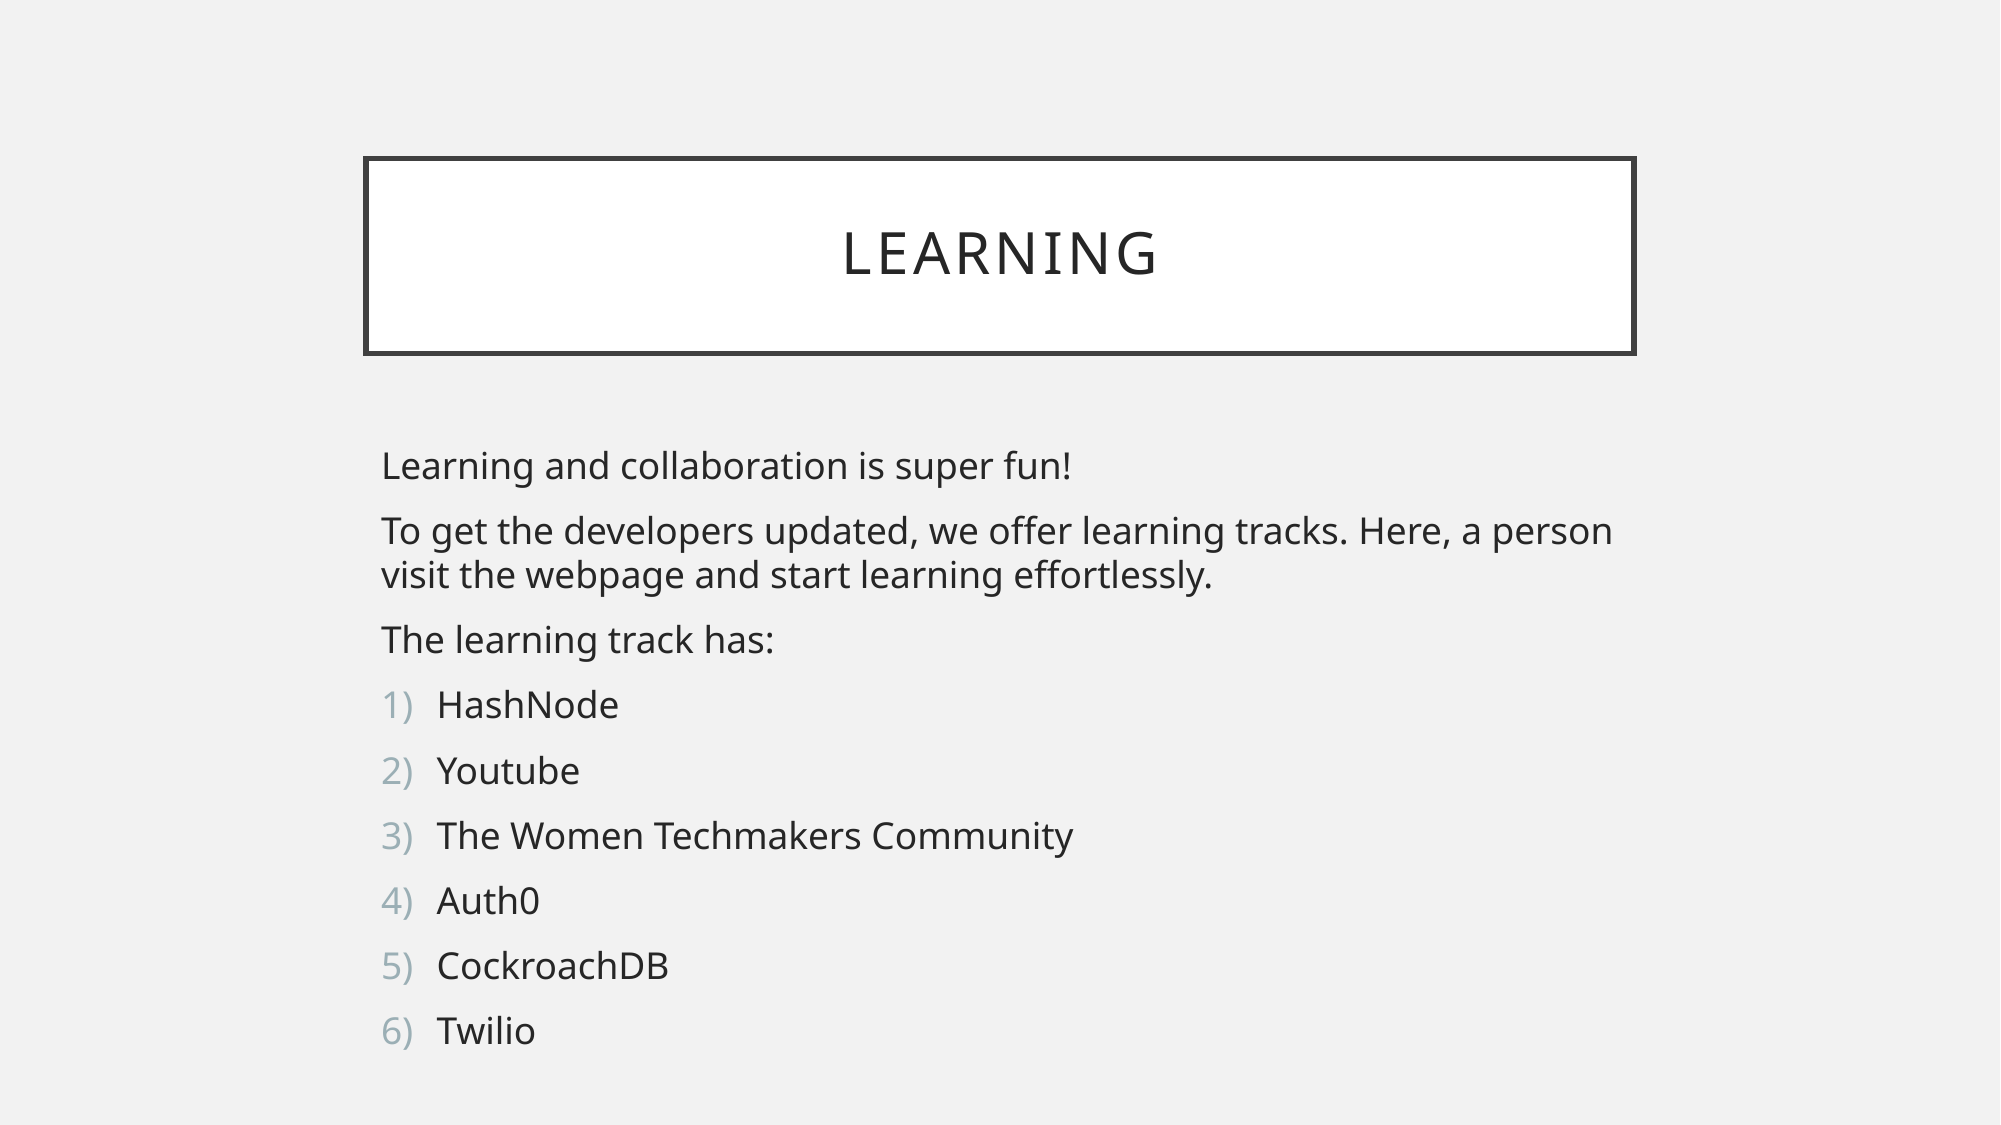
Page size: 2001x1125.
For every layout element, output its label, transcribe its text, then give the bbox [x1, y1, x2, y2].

title Learning [363, 156, 1637, 356]
list Learning and collaboration is super fun! To get the developers updated, we offer learning tracks. Here, a person visit the webpage and start learning effortlessly. The learning track has: HashNode Youtube The Women Techmakers Community Auth0 CockroachDB Twilio [366, 434, 1634, 1060]
